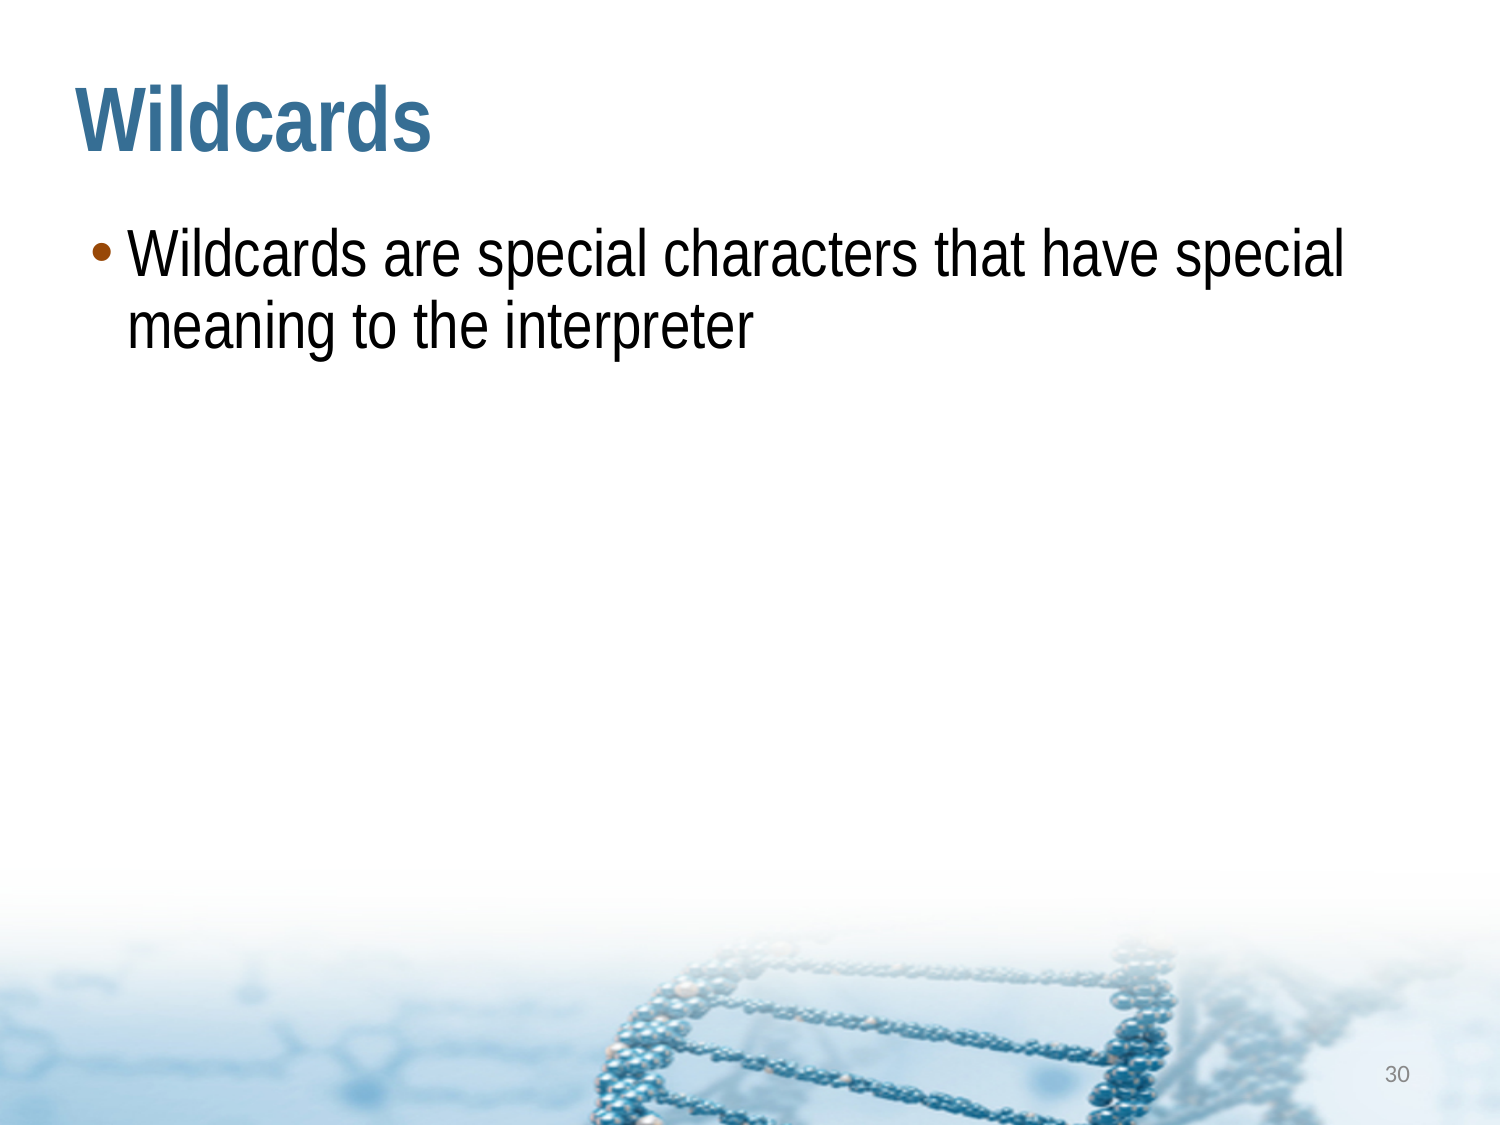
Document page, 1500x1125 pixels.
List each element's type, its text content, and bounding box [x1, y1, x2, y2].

list Wildcards are special characters that have special meaning to the interpreter [75, 211, 1425, 998]
title Wildcards [60, 20, 1455, 209]
slide_number 30 [1074, 1042, 1425, 1103]
picture [0, 862, 1500, 1125]
